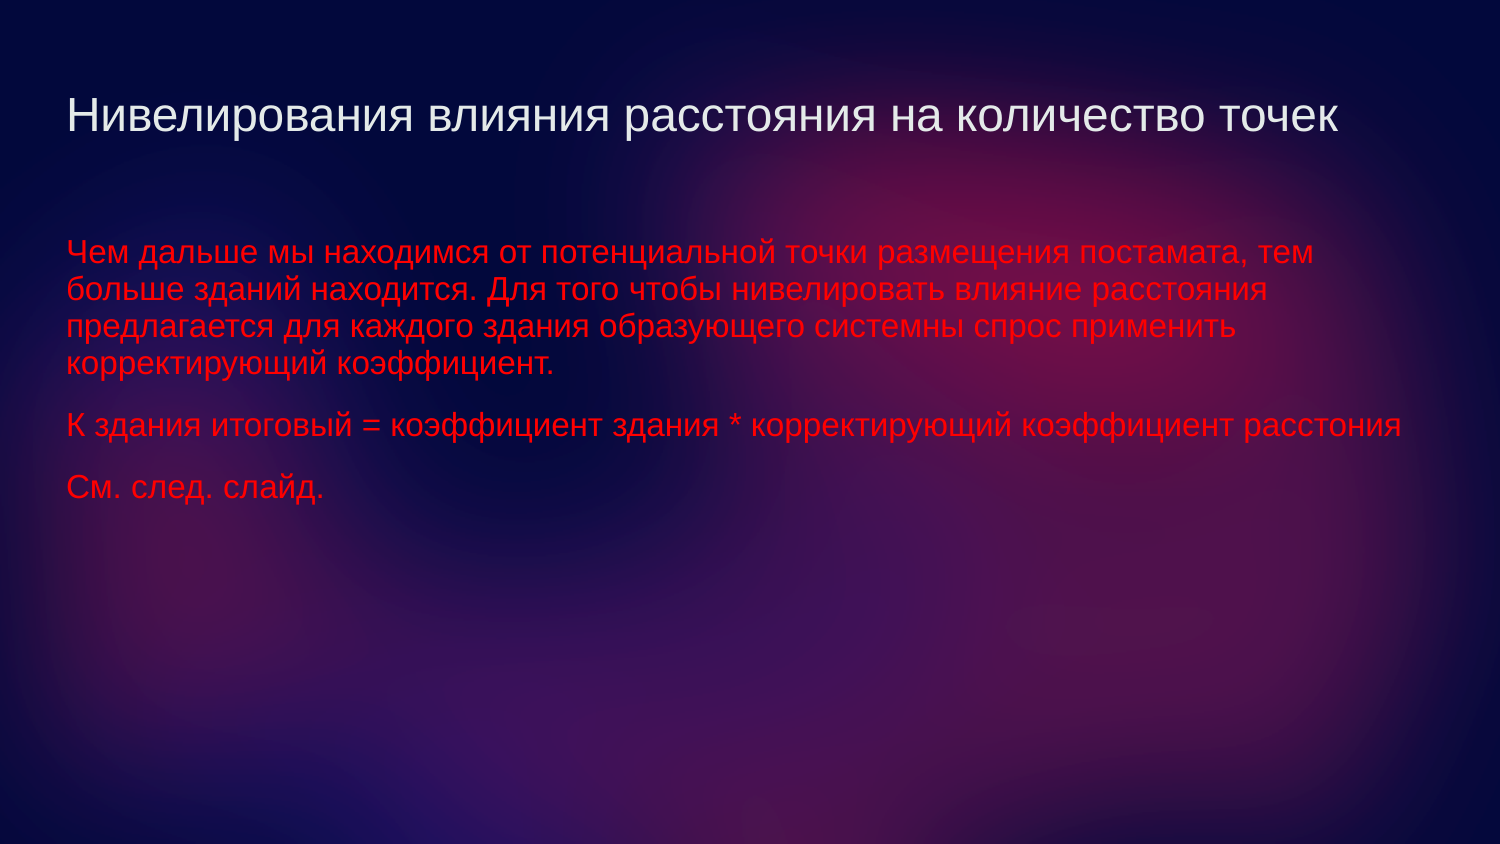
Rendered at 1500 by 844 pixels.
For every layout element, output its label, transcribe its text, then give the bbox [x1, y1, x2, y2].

picture [0, 0, 1500, 844]
list Чем дальше мы находимся от потенциальной точки размещения постамата, тем больше зданий находится. Для того чтобы нивелировать влияние расстояния предлагается для каждого здания образующего системны спрос применить корректирующий коэффициент. К здания итоговый = коэффициент здания * корректирующий коэффициент расстония См. след. слайд. [51, 218, 1449, 750]
title Нивелирования влияния расстояния на количество точек [51, 72, 1449, 167]
